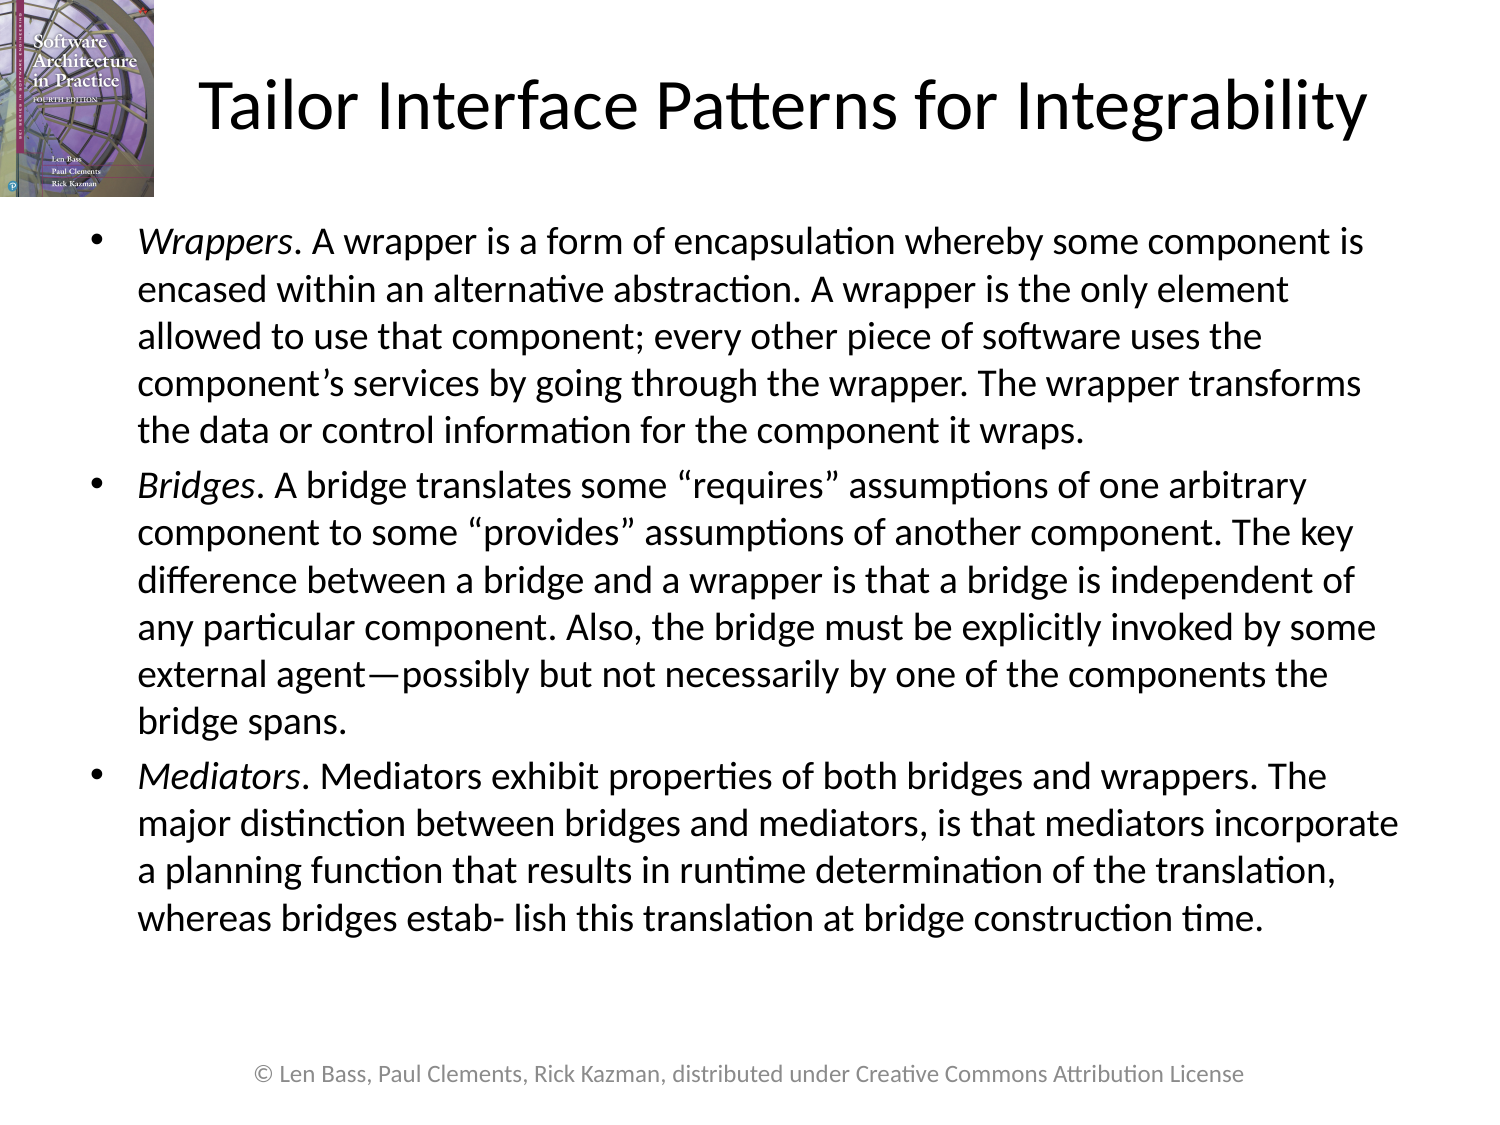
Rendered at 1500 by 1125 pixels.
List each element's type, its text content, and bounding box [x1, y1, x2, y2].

footer © Len Bass, Paul Clements, Rick Kazman, distributed under Creative Commons Attribution License [230, 1042, 1270, 1103]
title Tailor Interface Patterns for Integrability [159, 45, 1425, 173]
picture [0, 0, 154, 197]
list Wrappers. A wrapper is a form of encapsulation whereby some component is encased within an alternative abstraction. A wrapper is the only element allowed to use that component; every other piece of software uses the component’s services by going through the wrapper. The wrapper transforms the data or control information for the component it wraps. Bridges. A bridge translates some “requires” assumptions of one arbitrary component to some “provides” assumptions of another component. The key difference between a bridge and a wrapper is that a bridge is independent of any particular component. Also, the bridge must be explicitly invoked by some external agent—possibly but not necessarily by one of the components the bridge spans. Mediators. Mediators exhibit properties of both bridges and wrappers. The major distinction between bridges and mediators, is that mediators incorporate a planning function that results in runtime determination of the translation, whereas bridges estab- lish this translation at bridge construction time. [75, 208, 1425, 1005]
